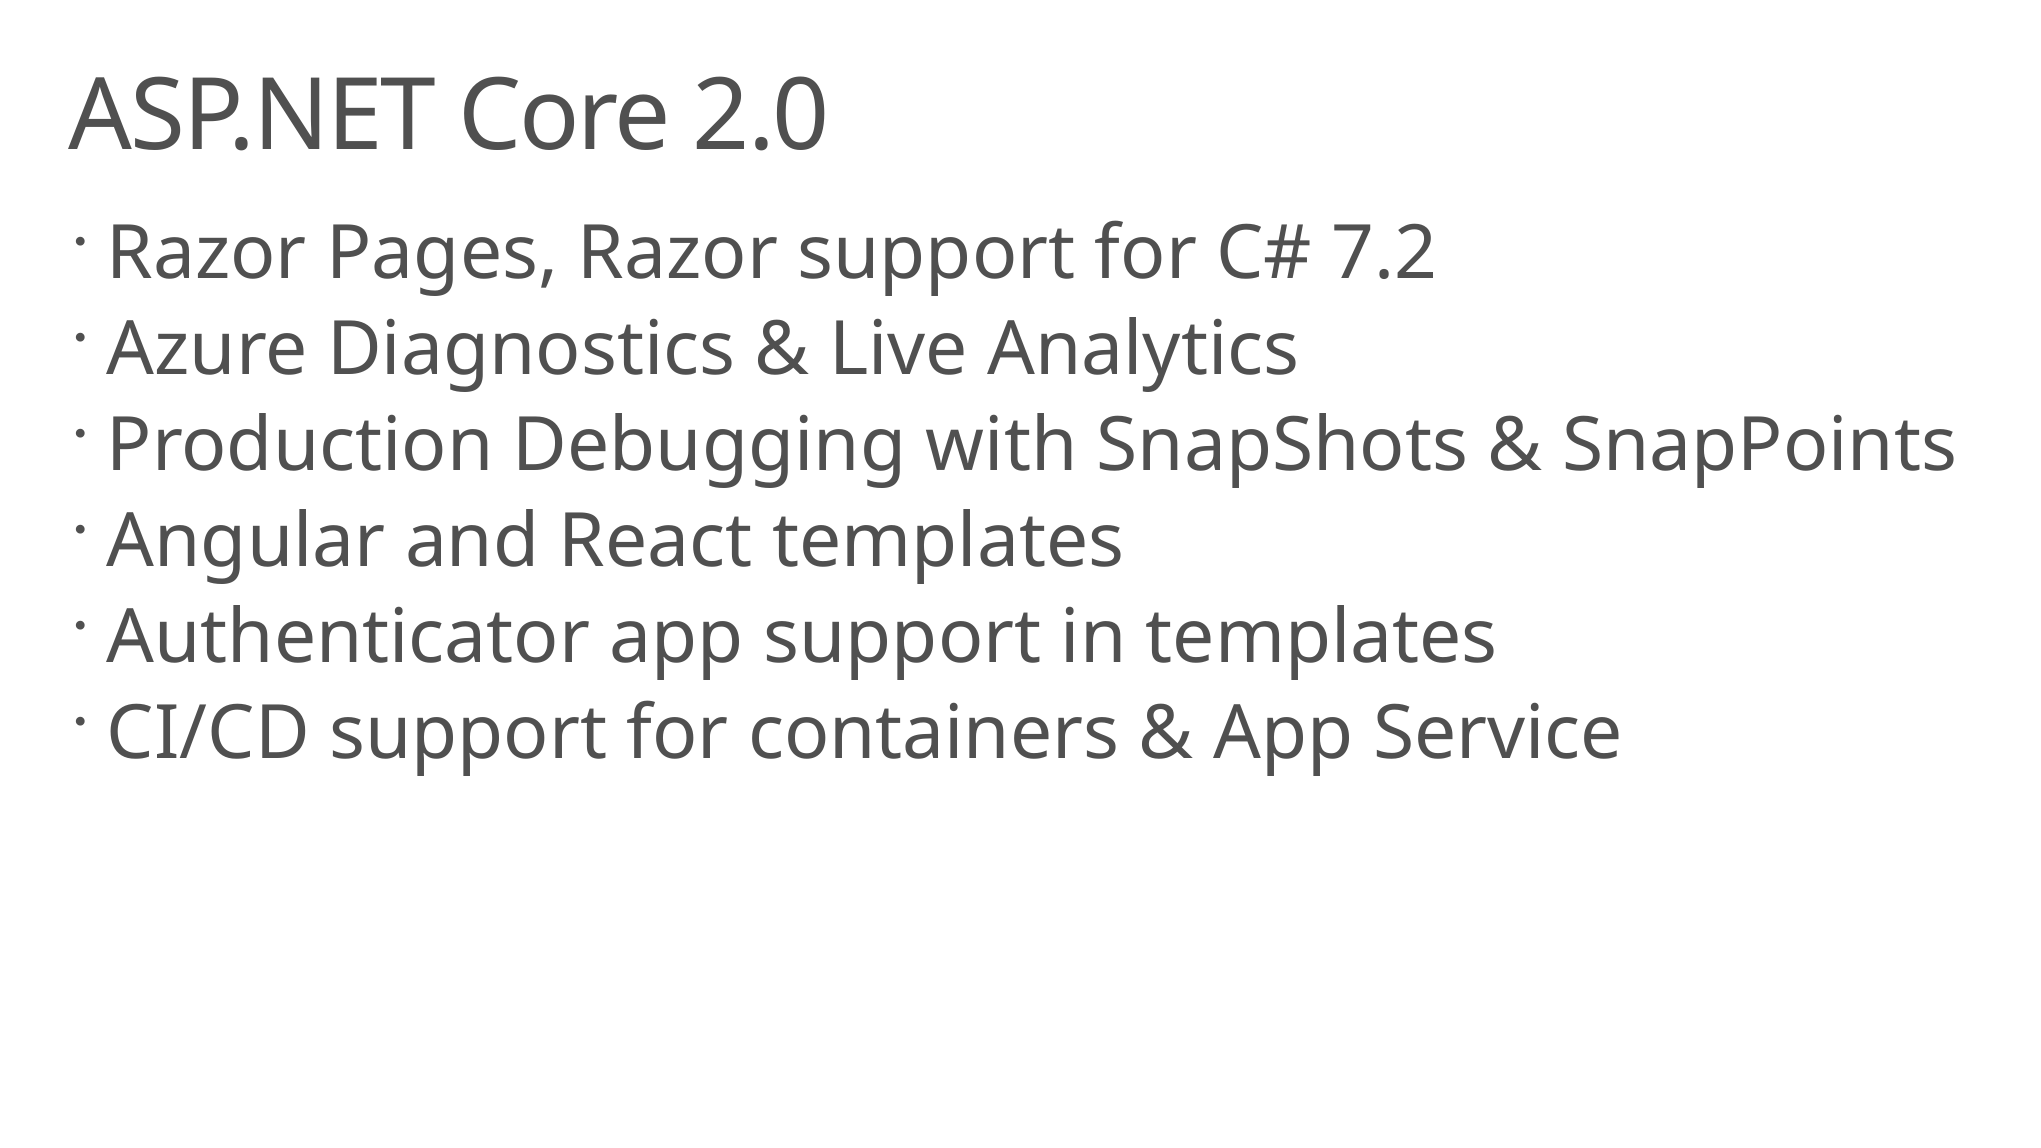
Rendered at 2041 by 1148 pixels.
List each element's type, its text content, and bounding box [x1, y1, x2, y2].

list Razor Pages, Razor support for C# 7.2 Azure Diagnostics & Live Analytics Production Debugging with SnapShots & SnapPoints Angular and React templates Authenticator app support in templates CI/CD support for containers & App Service [45, 198, 1995, 1011]
title ASP.NET Core 2.0 [45, 48, 1983, 199]
